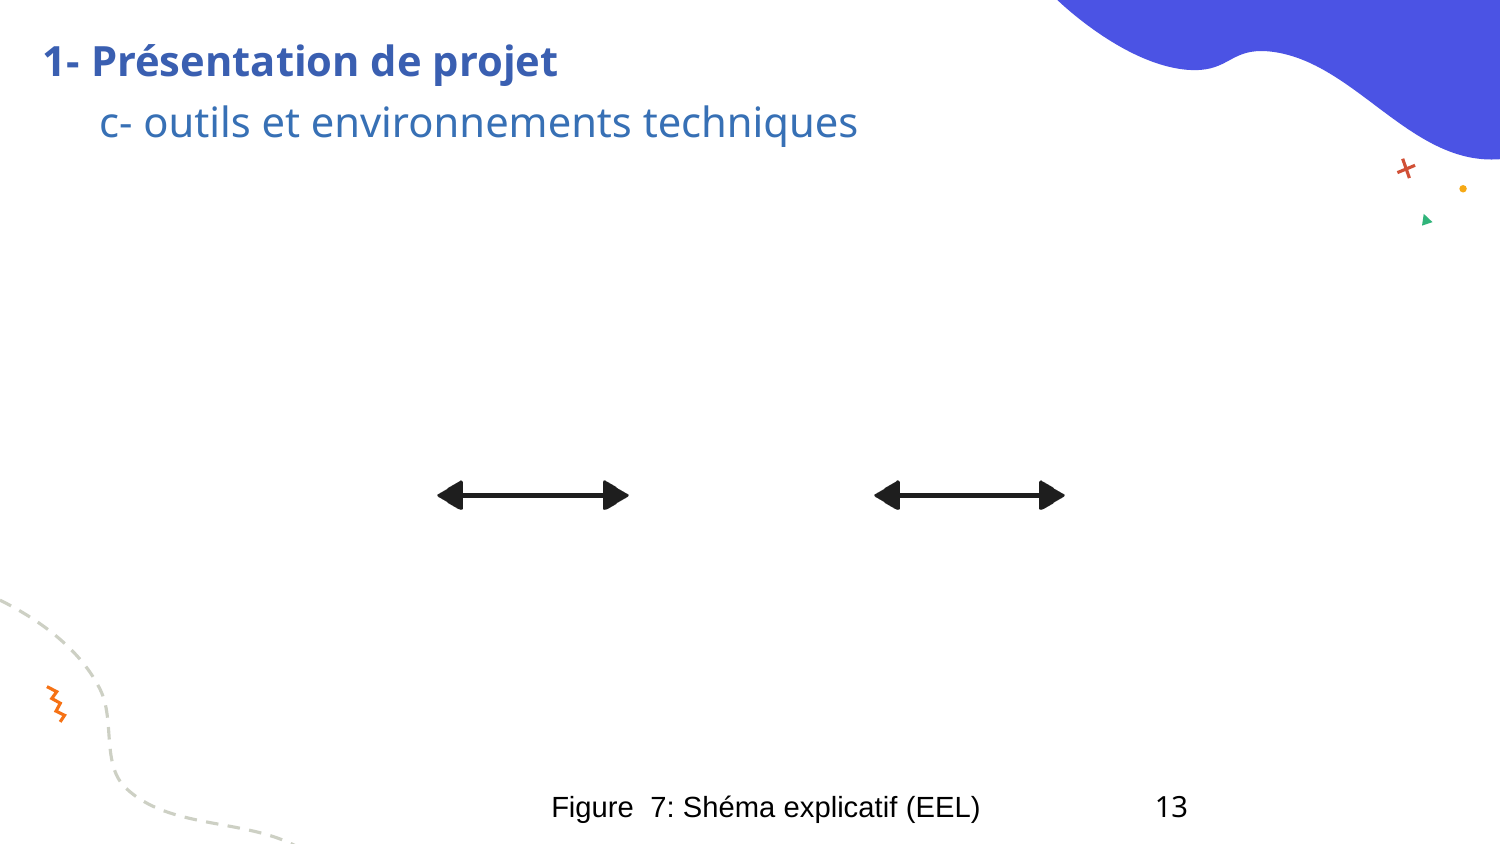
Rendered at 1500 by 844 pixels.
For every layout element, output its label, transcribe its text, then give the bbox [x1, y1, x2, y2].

text_box Figure 7: Shéma explicatif (EEL) [536, 780, 997, 831]
title c- outils et environnements techniques [84, 84, 1058, 157]
picture [872, 480, 1066, 510]
text_box 1- Présentation de projet [27, 23, 606, 96]
text_box 13 [997, 780, 1500, 831]
picture [435, 480, 630, 511]
